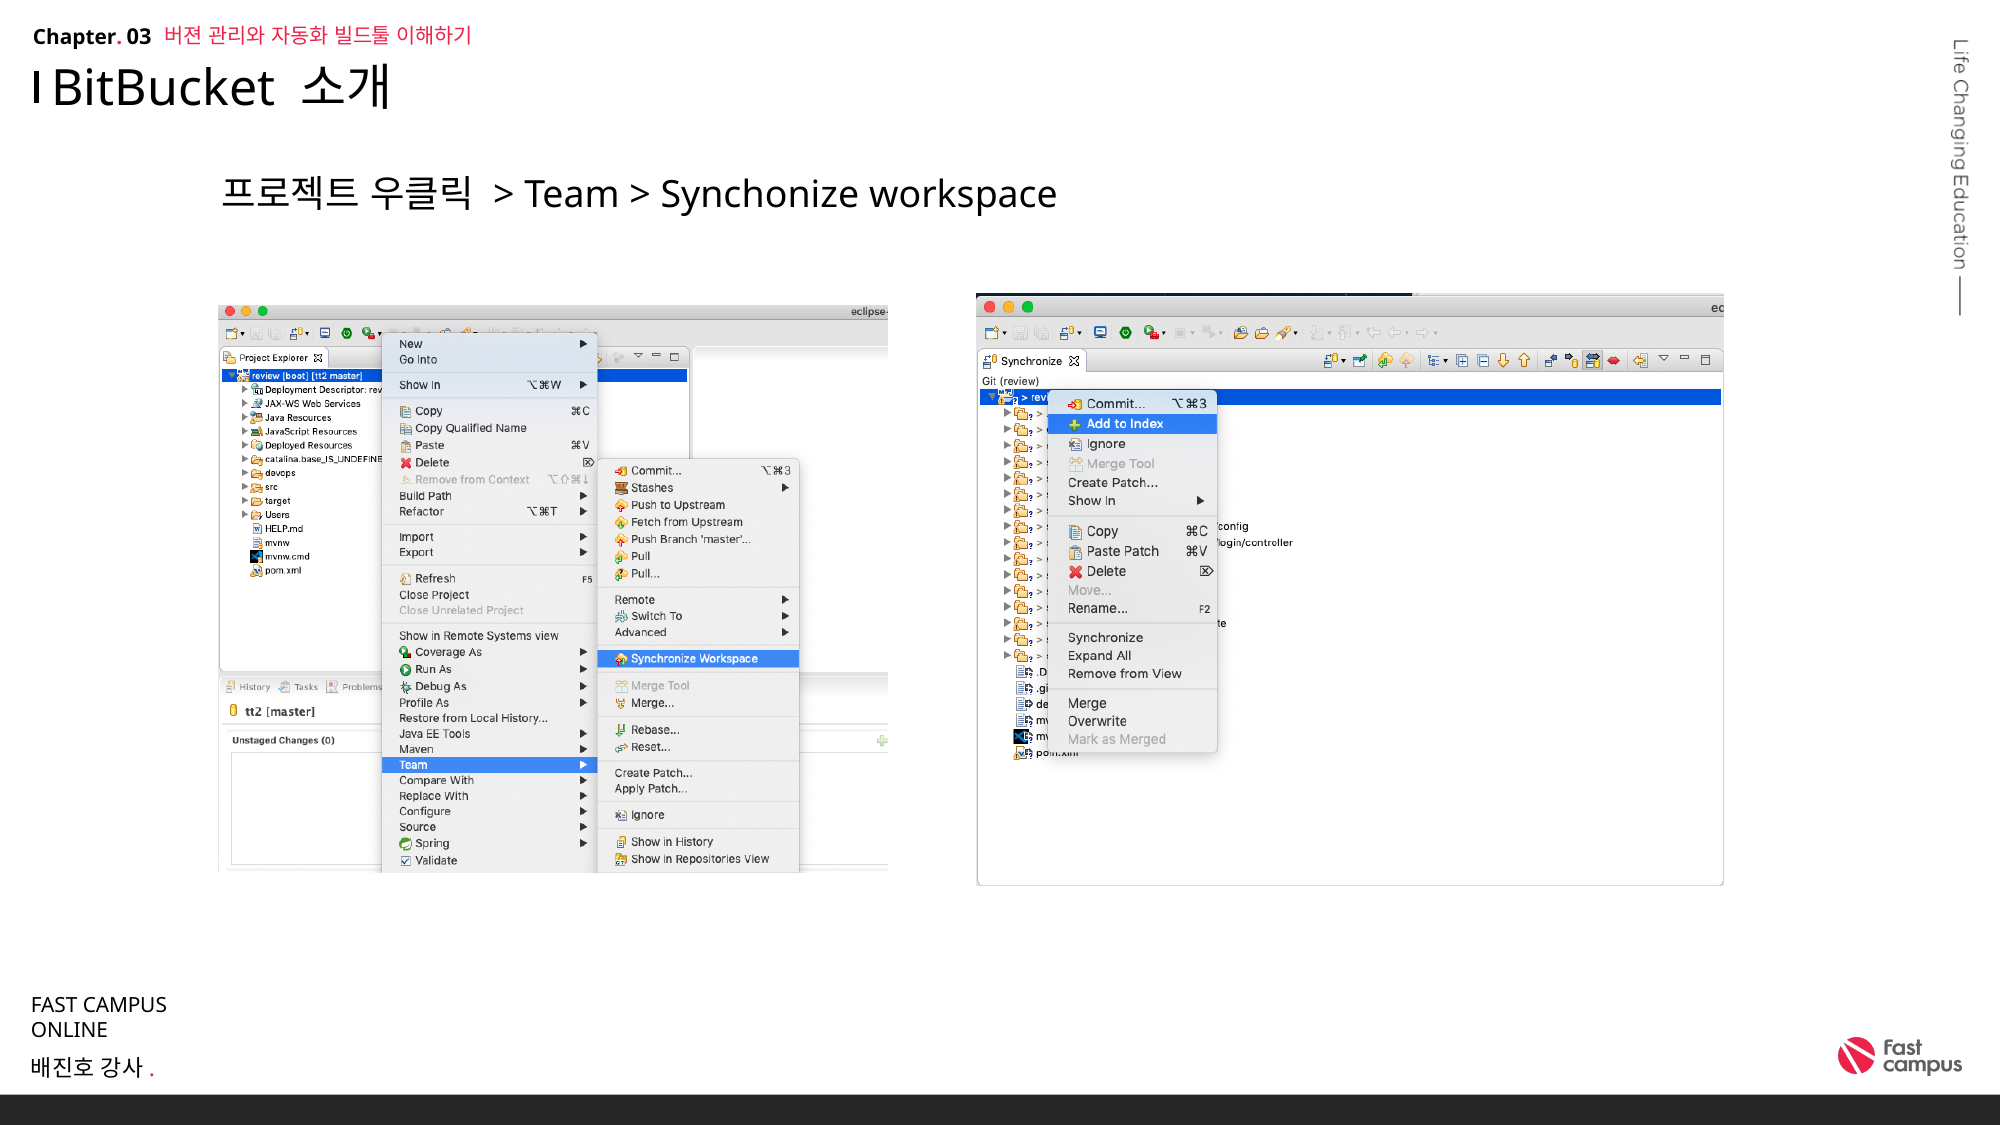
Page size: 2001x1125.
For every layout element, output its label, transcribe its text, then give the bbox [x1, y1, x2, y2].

picture [1942, 23, 1981, 316]
title BitBucket 소개 [36, 54, 1830, 111]
list 03 [111, 18, 150, 55]
picture [218, 305, 888, 873]
list 버젼 관리와 자동화 빌드툴 이해하기 [150, 18, 552, 55]
text_box 프로젝트 우클릭 > Team > Synchonize workspace [206, 162, 1084, 223]
picture [1838, 1037, 1962, 1076]
picture [976, 293, 1724, 886]
